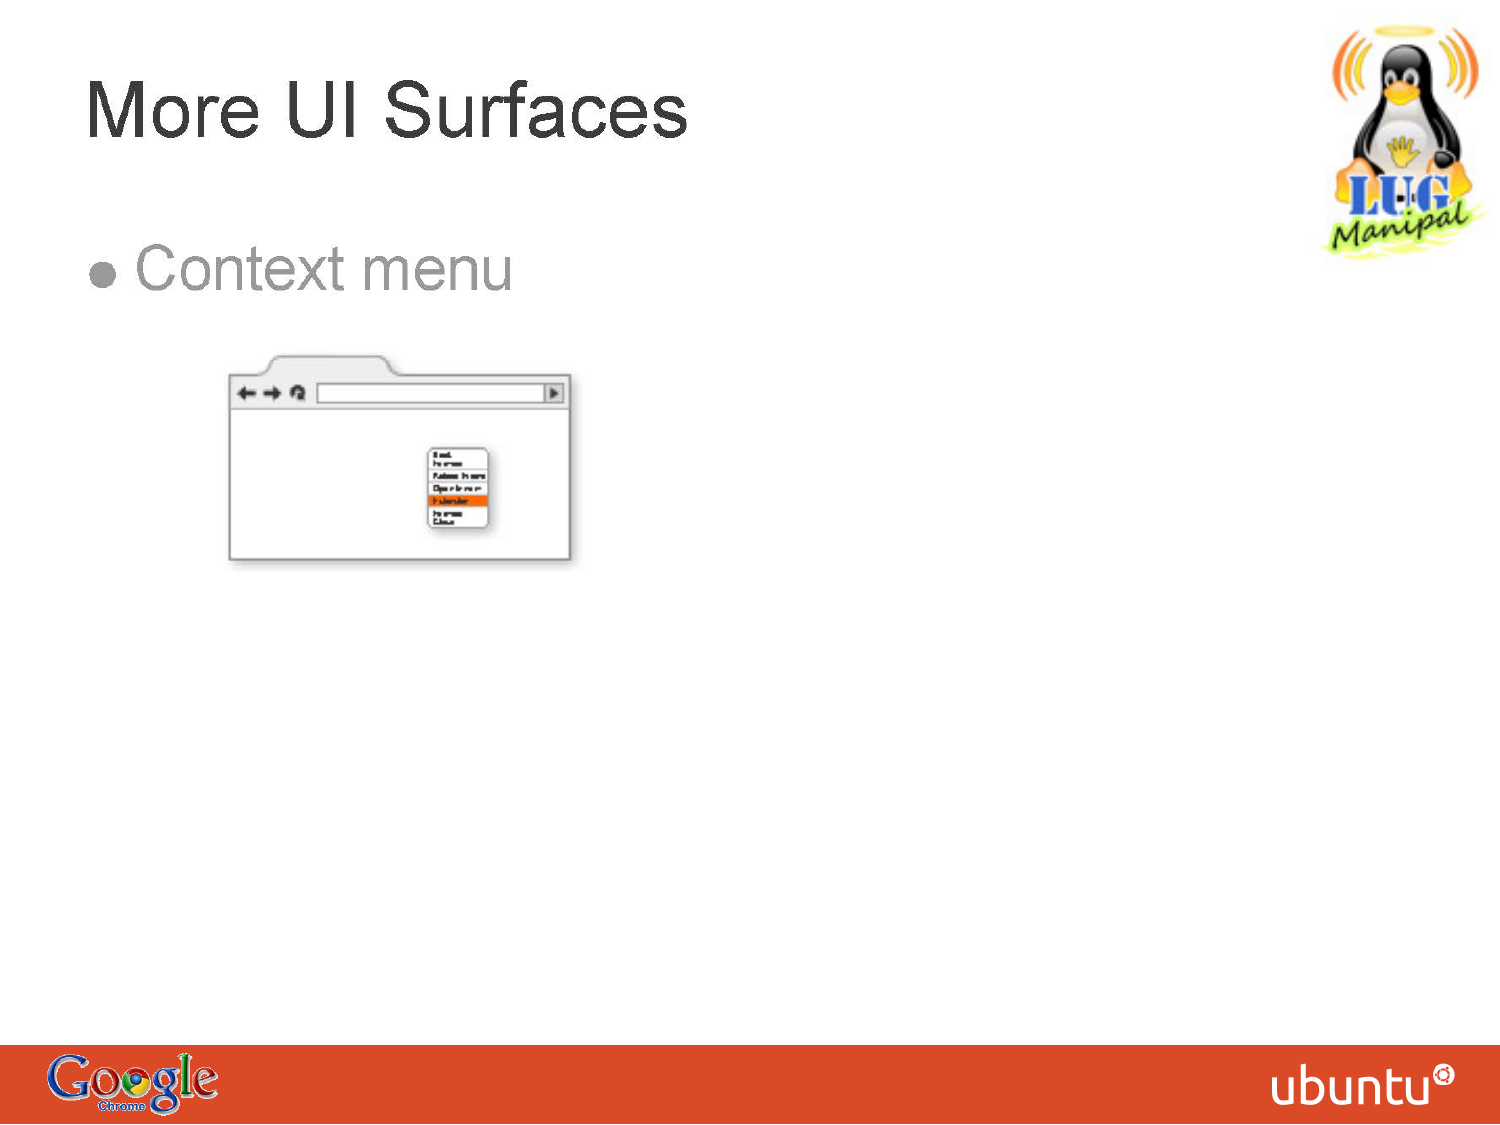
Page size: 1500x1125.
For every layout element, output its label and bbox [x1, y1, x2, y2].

picture [1310, 0, 1500, 282]
picture [0, 0, 1265, 971]
picture [0, 1037, 1500, 1125]
